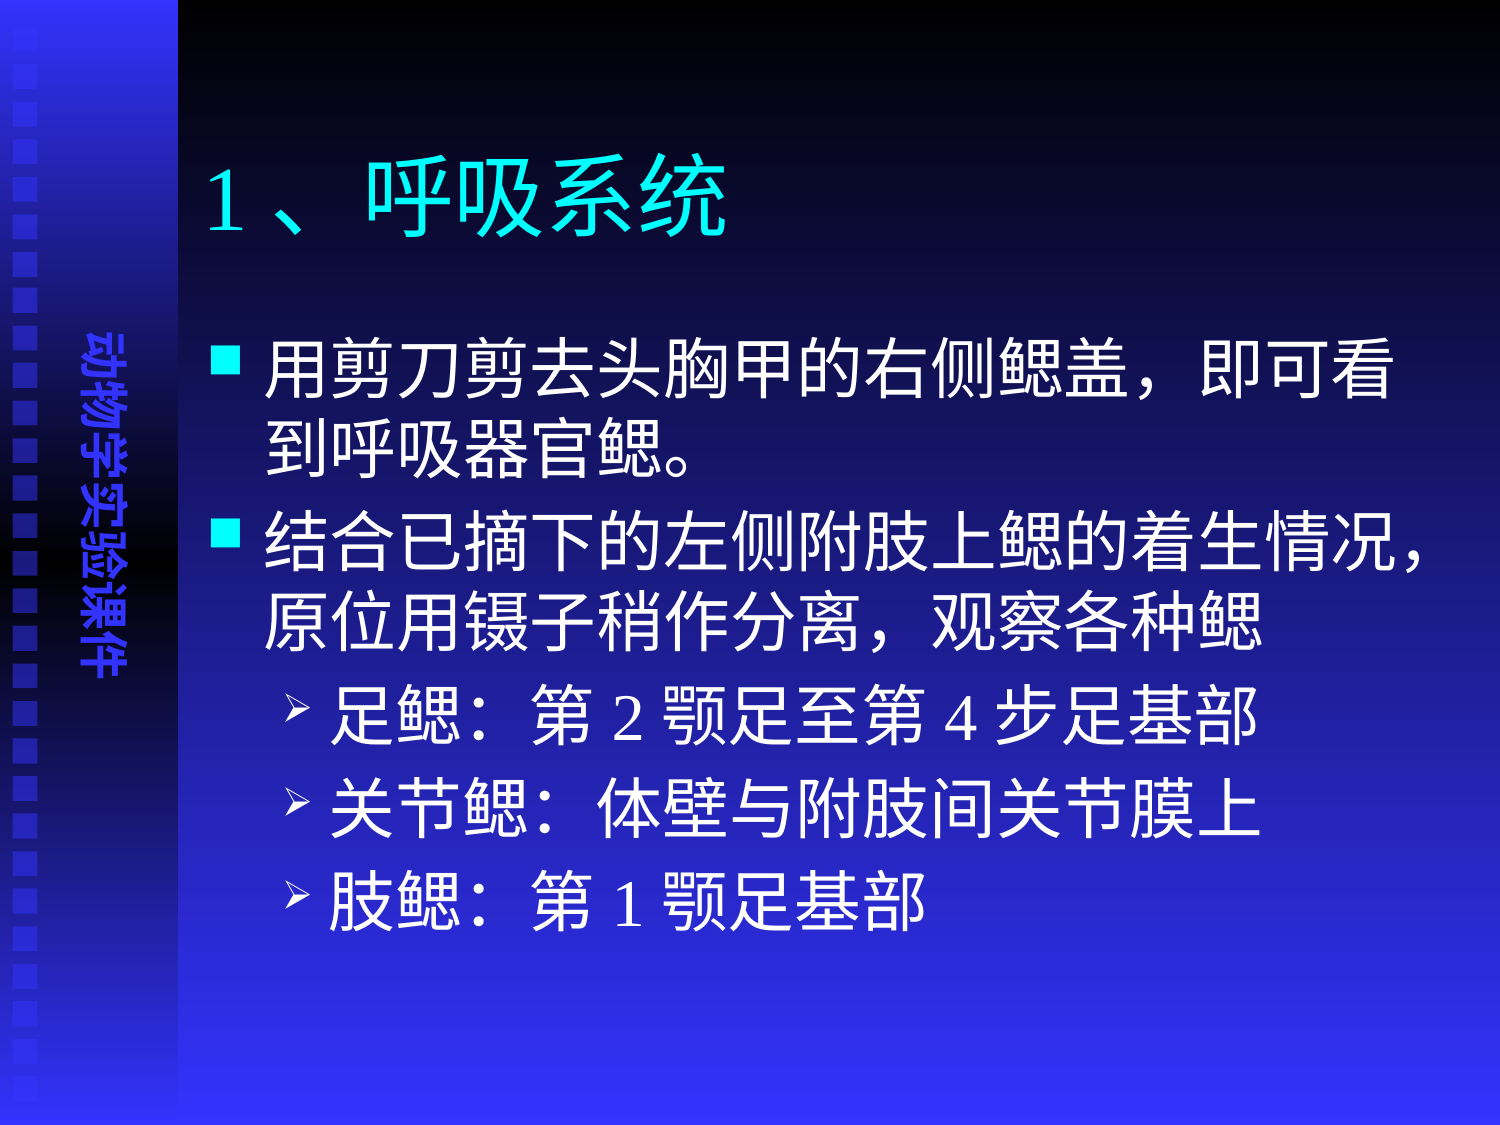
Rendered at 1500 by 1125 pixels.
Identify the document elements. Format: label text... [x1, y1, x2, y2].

title 1、呼吸系统 [187, 99, 869, 288]
list 用剪刀剪去头胸甲的右侧鳃盖，即可看到呼吸器官鳃。 结合已摘下的左侧附肢上鳃的着生情况，原位用镊子稍作分离，观察各种鳃 足鳃：第2颚足至第4步足基部 关节鳃：体壁与附肢间关节膜上 肢鳃：第1颚足基部 [191, 318, 1468, 995]
